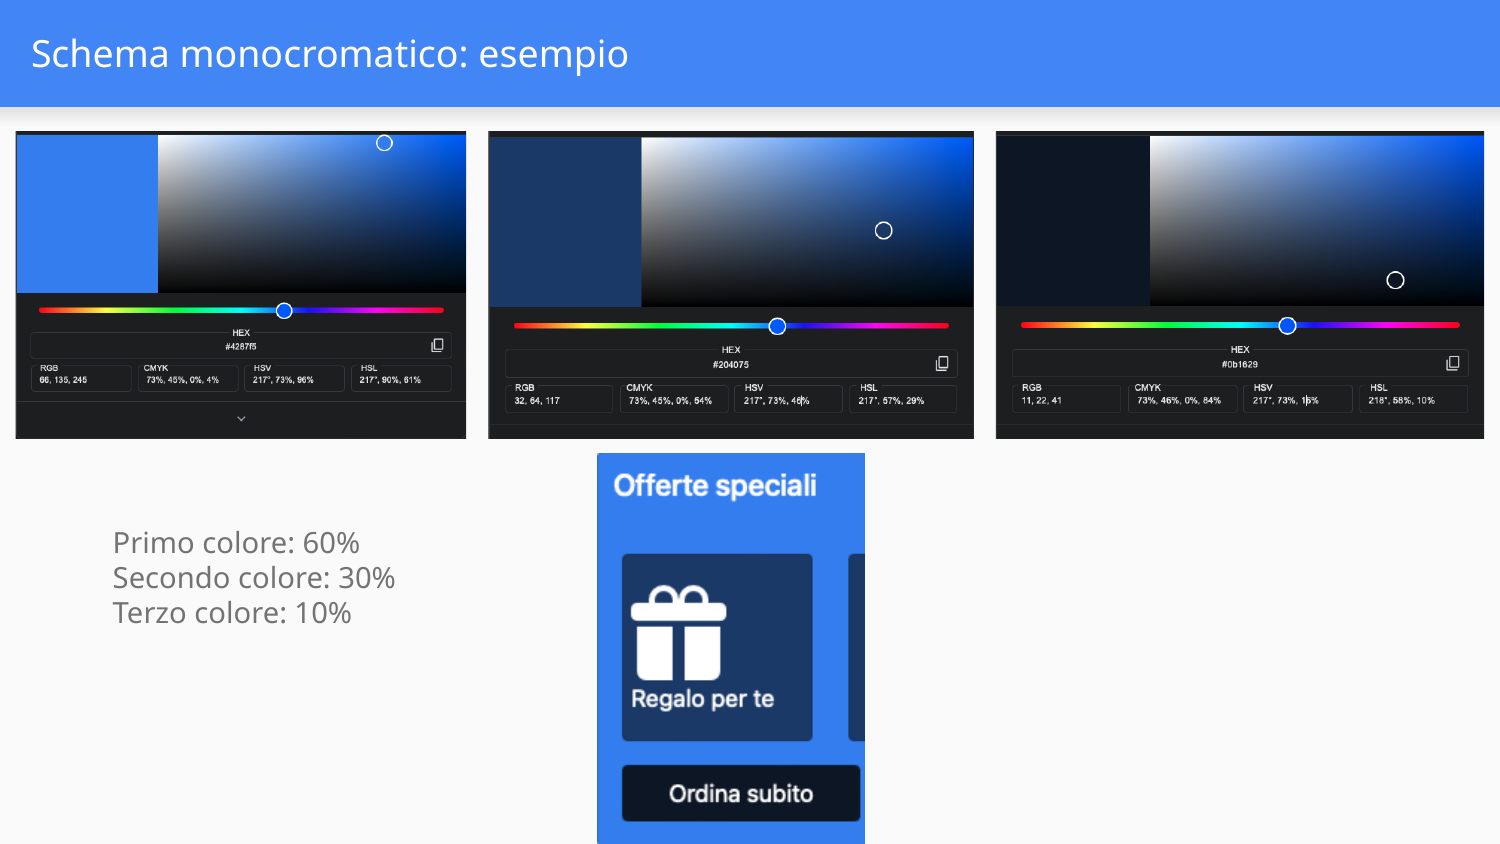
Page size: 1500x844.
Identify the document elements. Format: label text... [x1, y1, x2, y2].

text_box Primo colore: 60% Secondo colore: 30% Terzo colore: 10% [97, 509, 475, 645]
picture [597, 453, 865, 844]
picture [15, 130, 467, 439]
picture [995, 130, 1485, 439]
picture [488, 130, 974, 439]
title Schema monocromatico: esempio [16, 2, 1464, 102]
